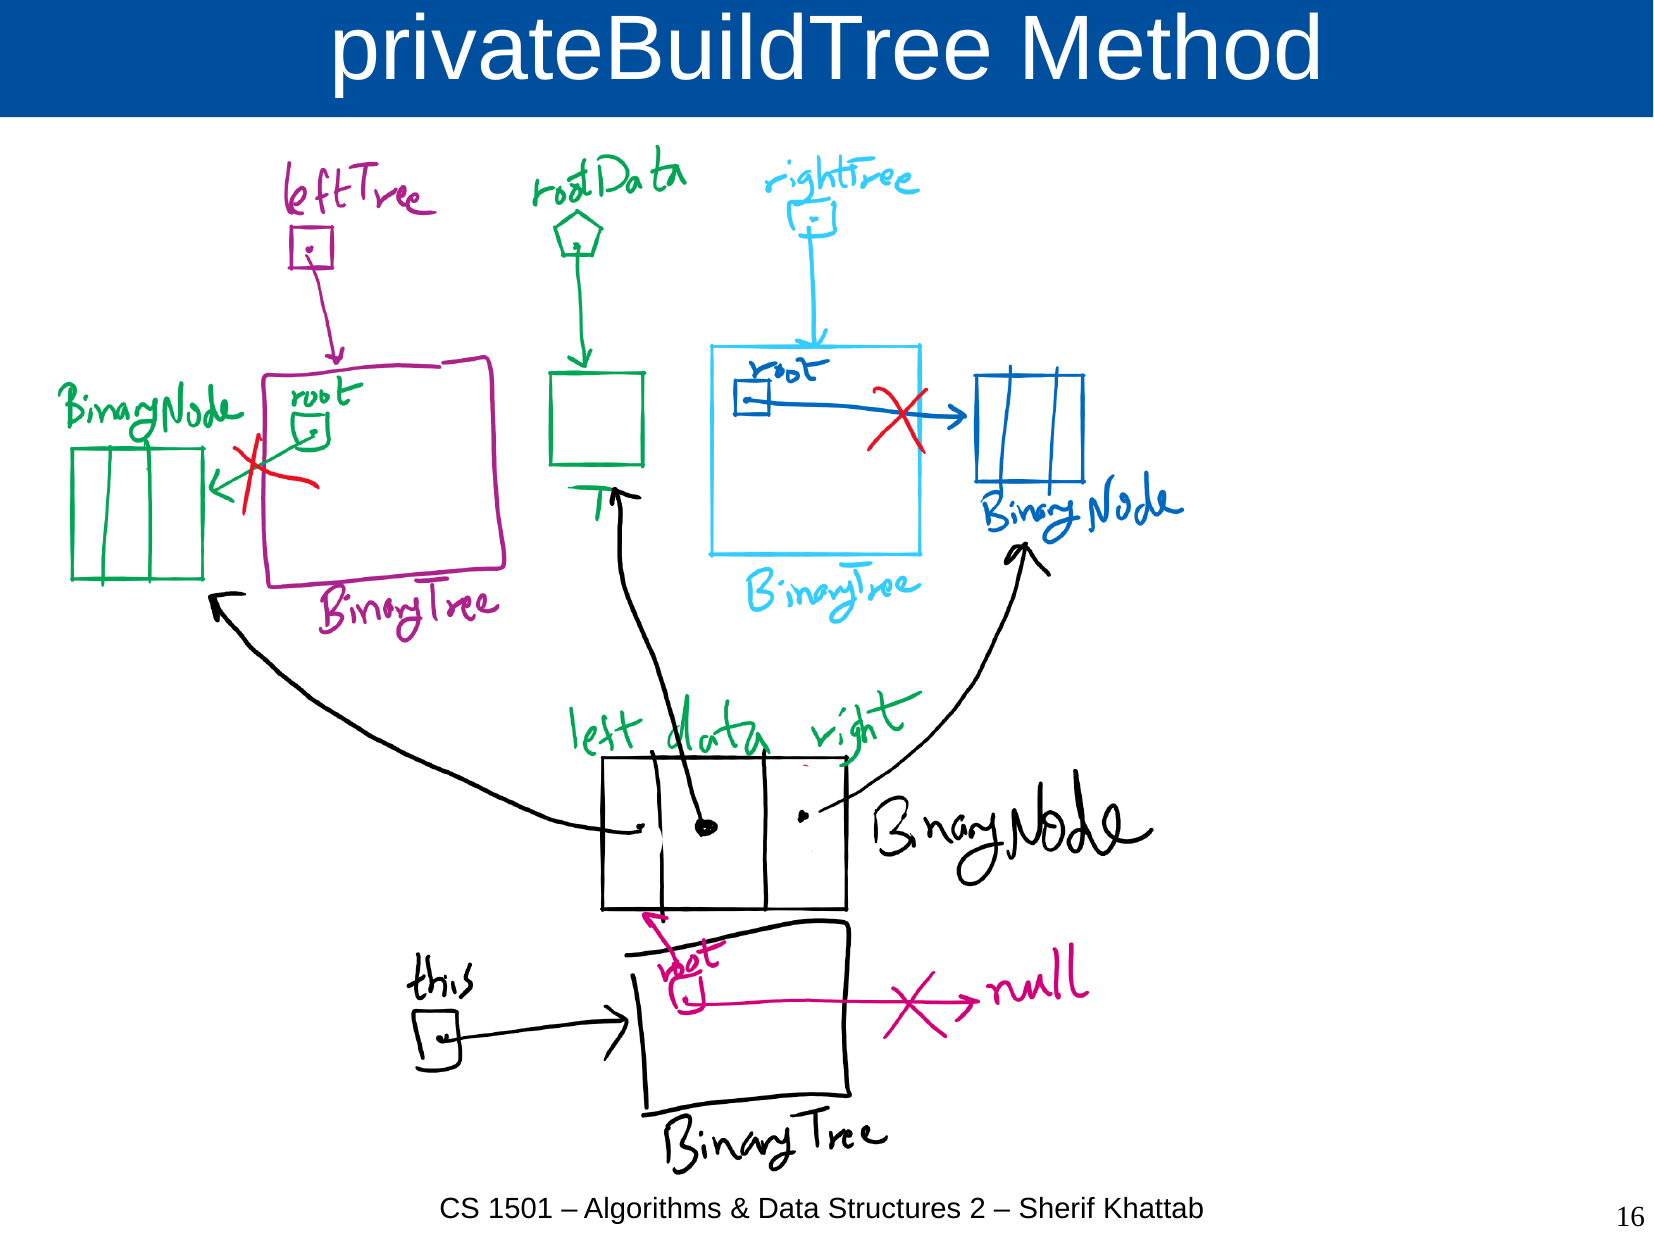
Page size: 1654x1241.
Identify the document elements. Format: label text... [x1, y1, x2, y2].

title privateBuildTree Method [0, 0, 1654, 118]
footer CS 1501 – Algorithms & Data Structures 2 – Sherif Khattab [407, 1194, 1238, 1241]
slide_number 16 [1265, 1199, 1646, 1241]
picture [45, 131, 1627, 1187]
